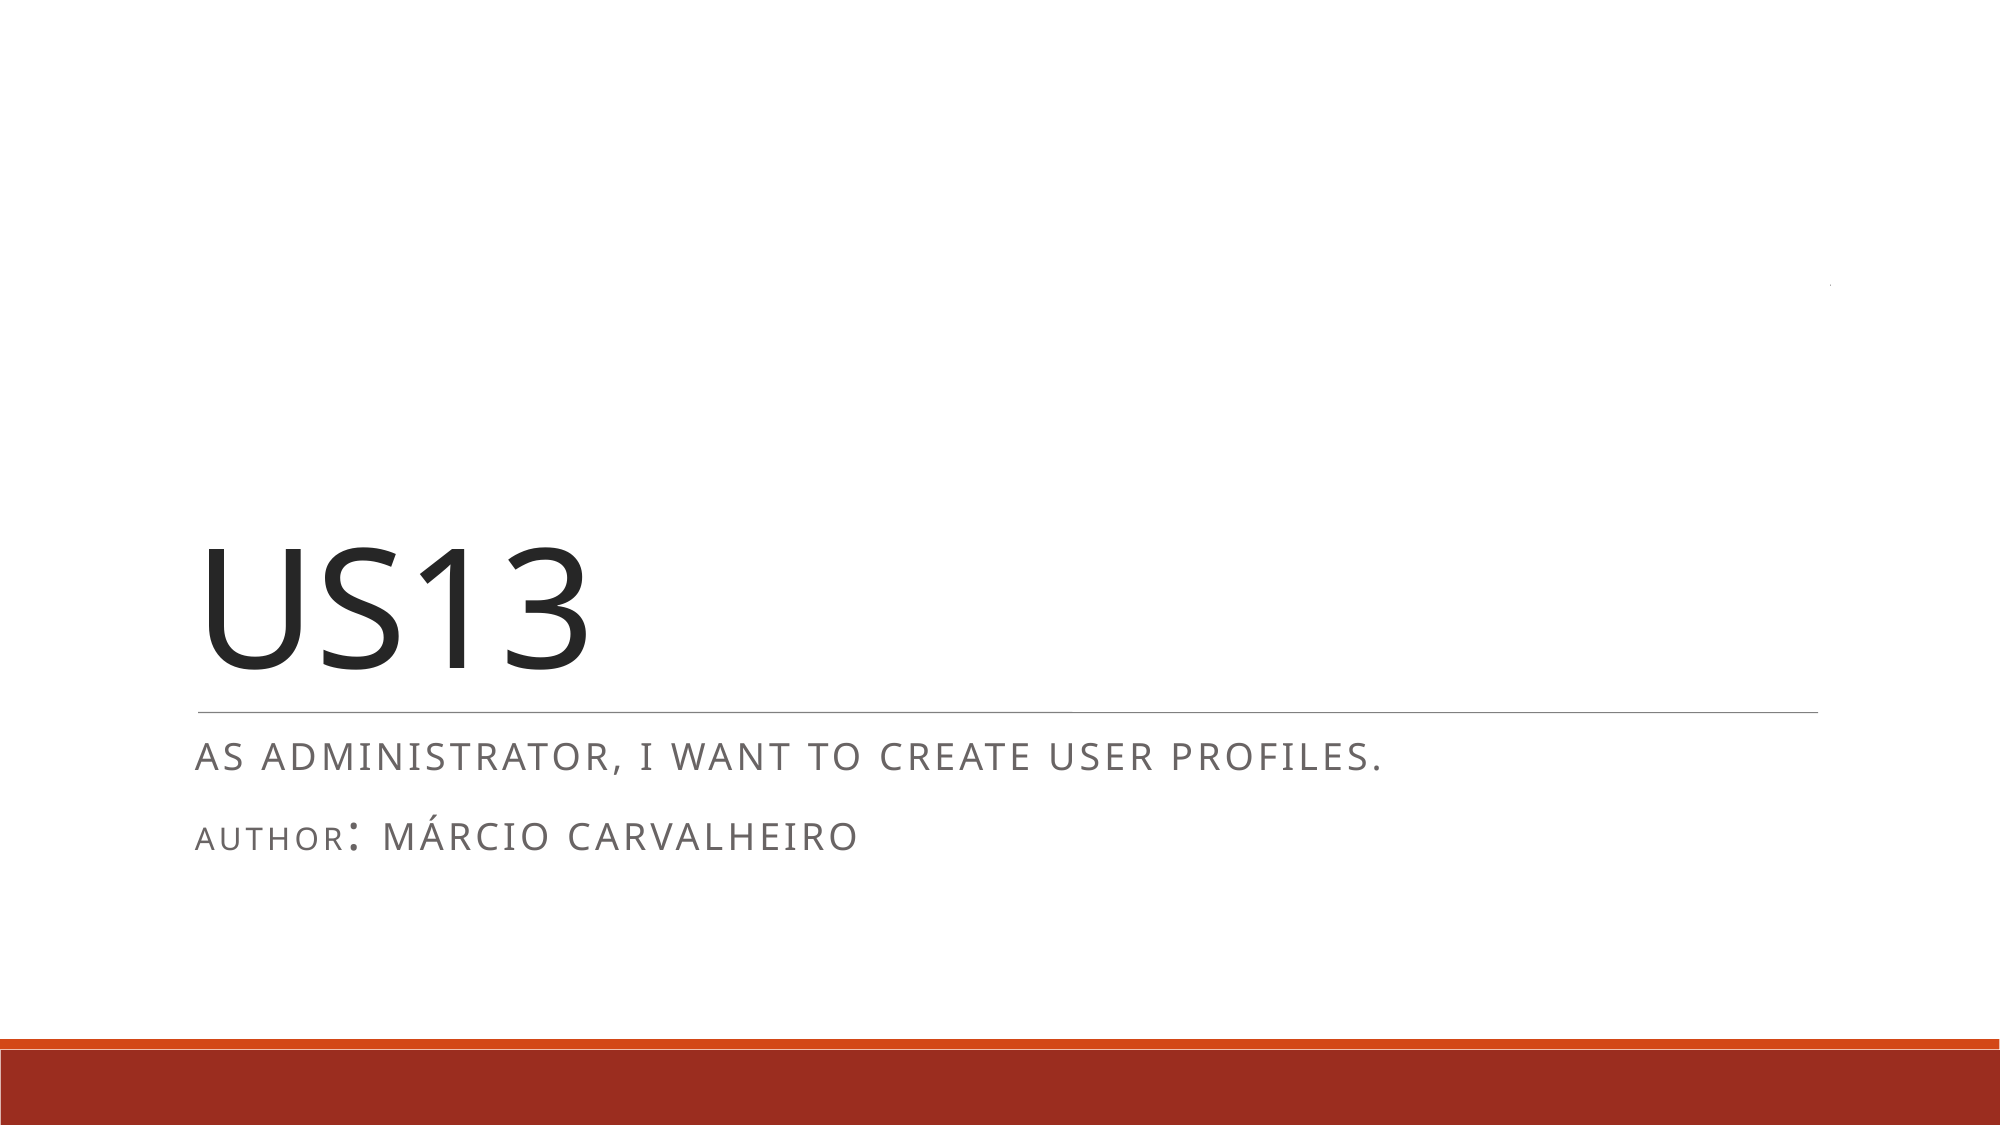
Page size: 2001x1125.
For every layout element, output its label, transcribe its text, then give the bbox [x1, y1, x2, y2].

text_box As Administrator, I want to create user profiles. Author: Márcio Carvalheiro [180, 730, 1830, 918]
text_box US13 [180, 124, 1830, 710]
